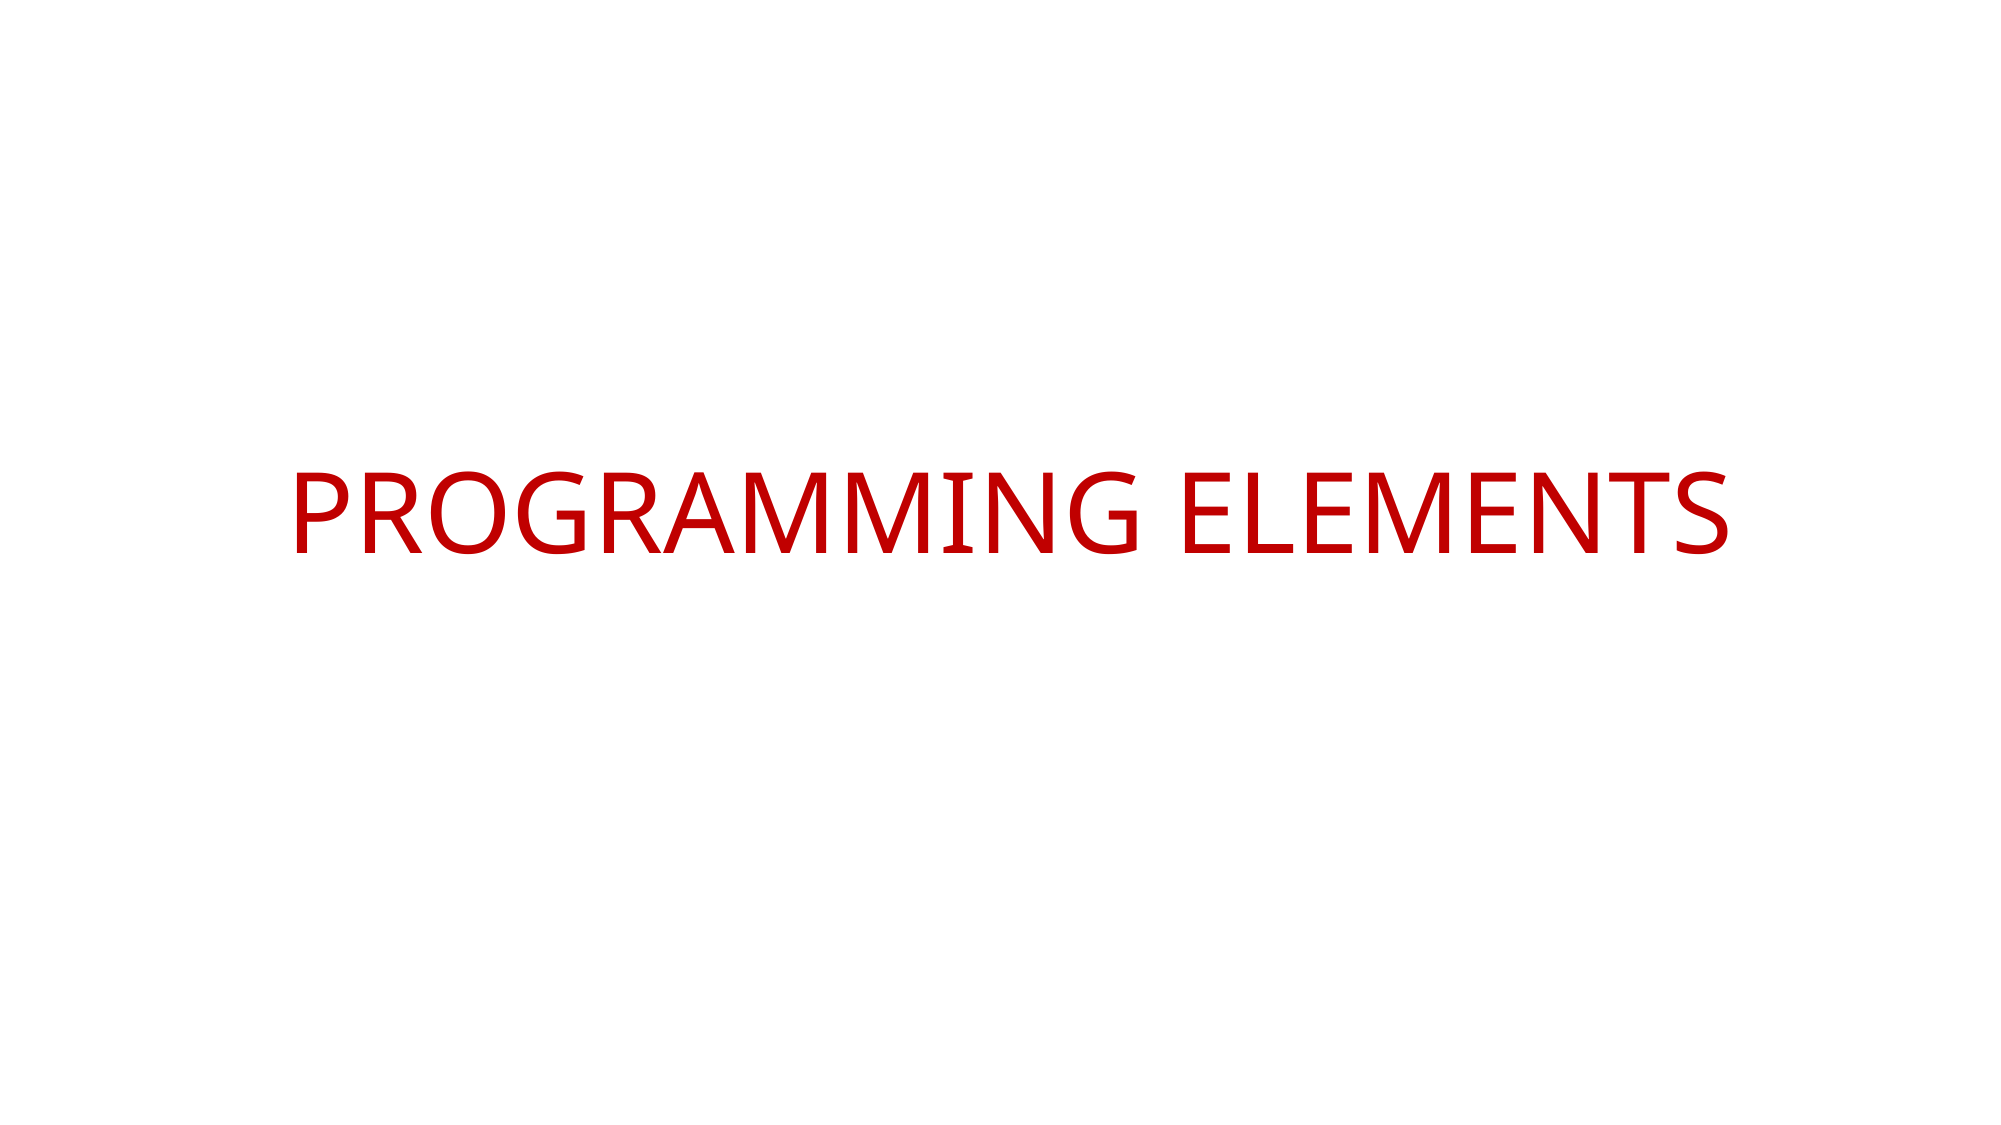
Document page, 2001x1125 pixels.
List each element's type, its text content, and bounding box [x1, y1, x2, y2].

title PROGRAMMING ELEMENTS [215, 421, 1805, 595]
